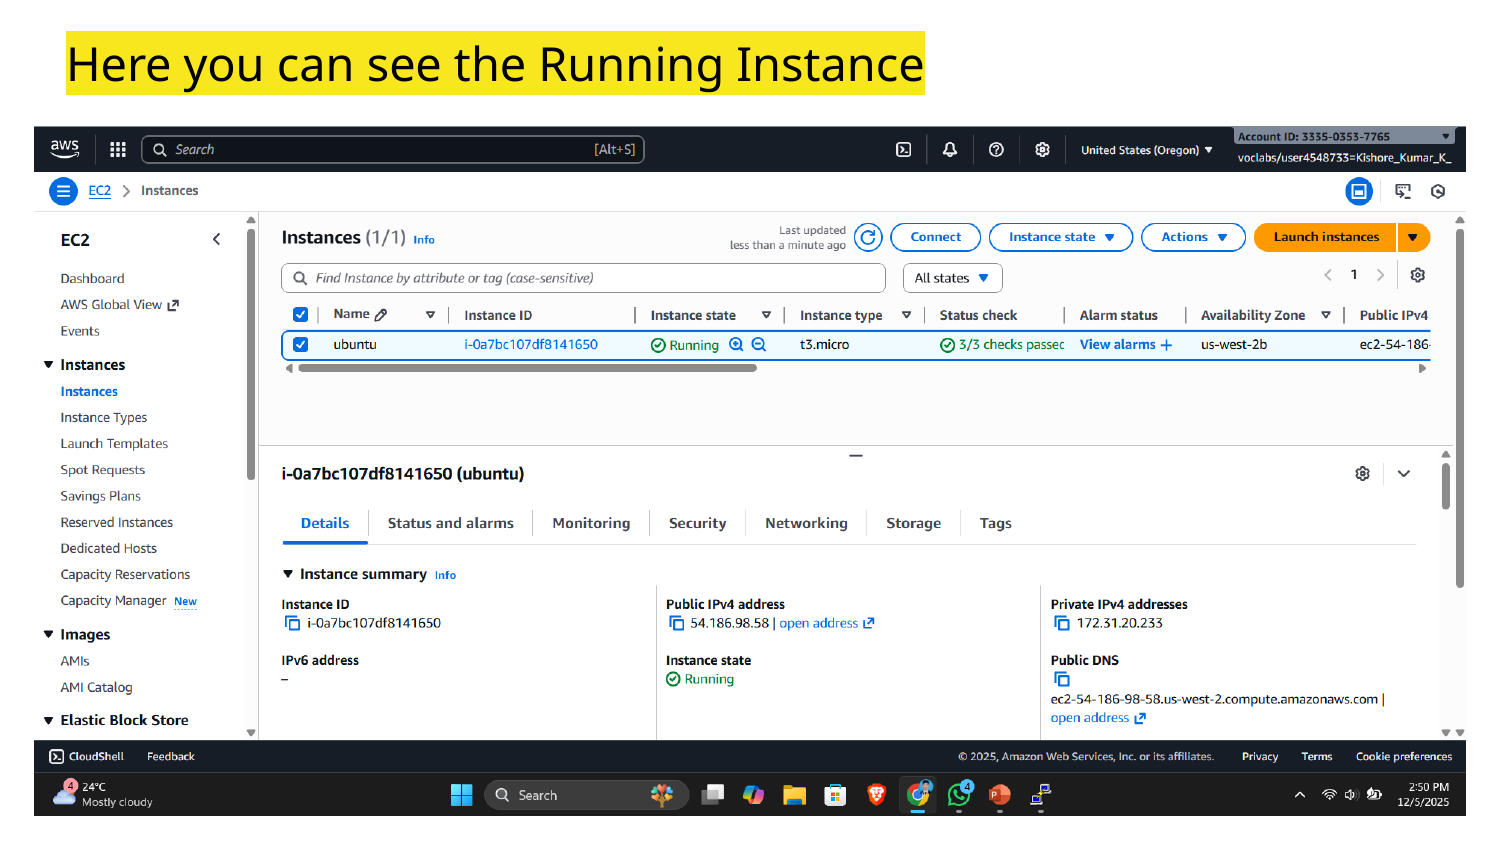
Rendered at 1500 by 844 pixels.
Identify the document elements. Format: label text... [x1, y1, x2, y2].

title Here you can see the Running Instance [51, 16, 1449, 111]
picture [34, 126, 1466, 817]
